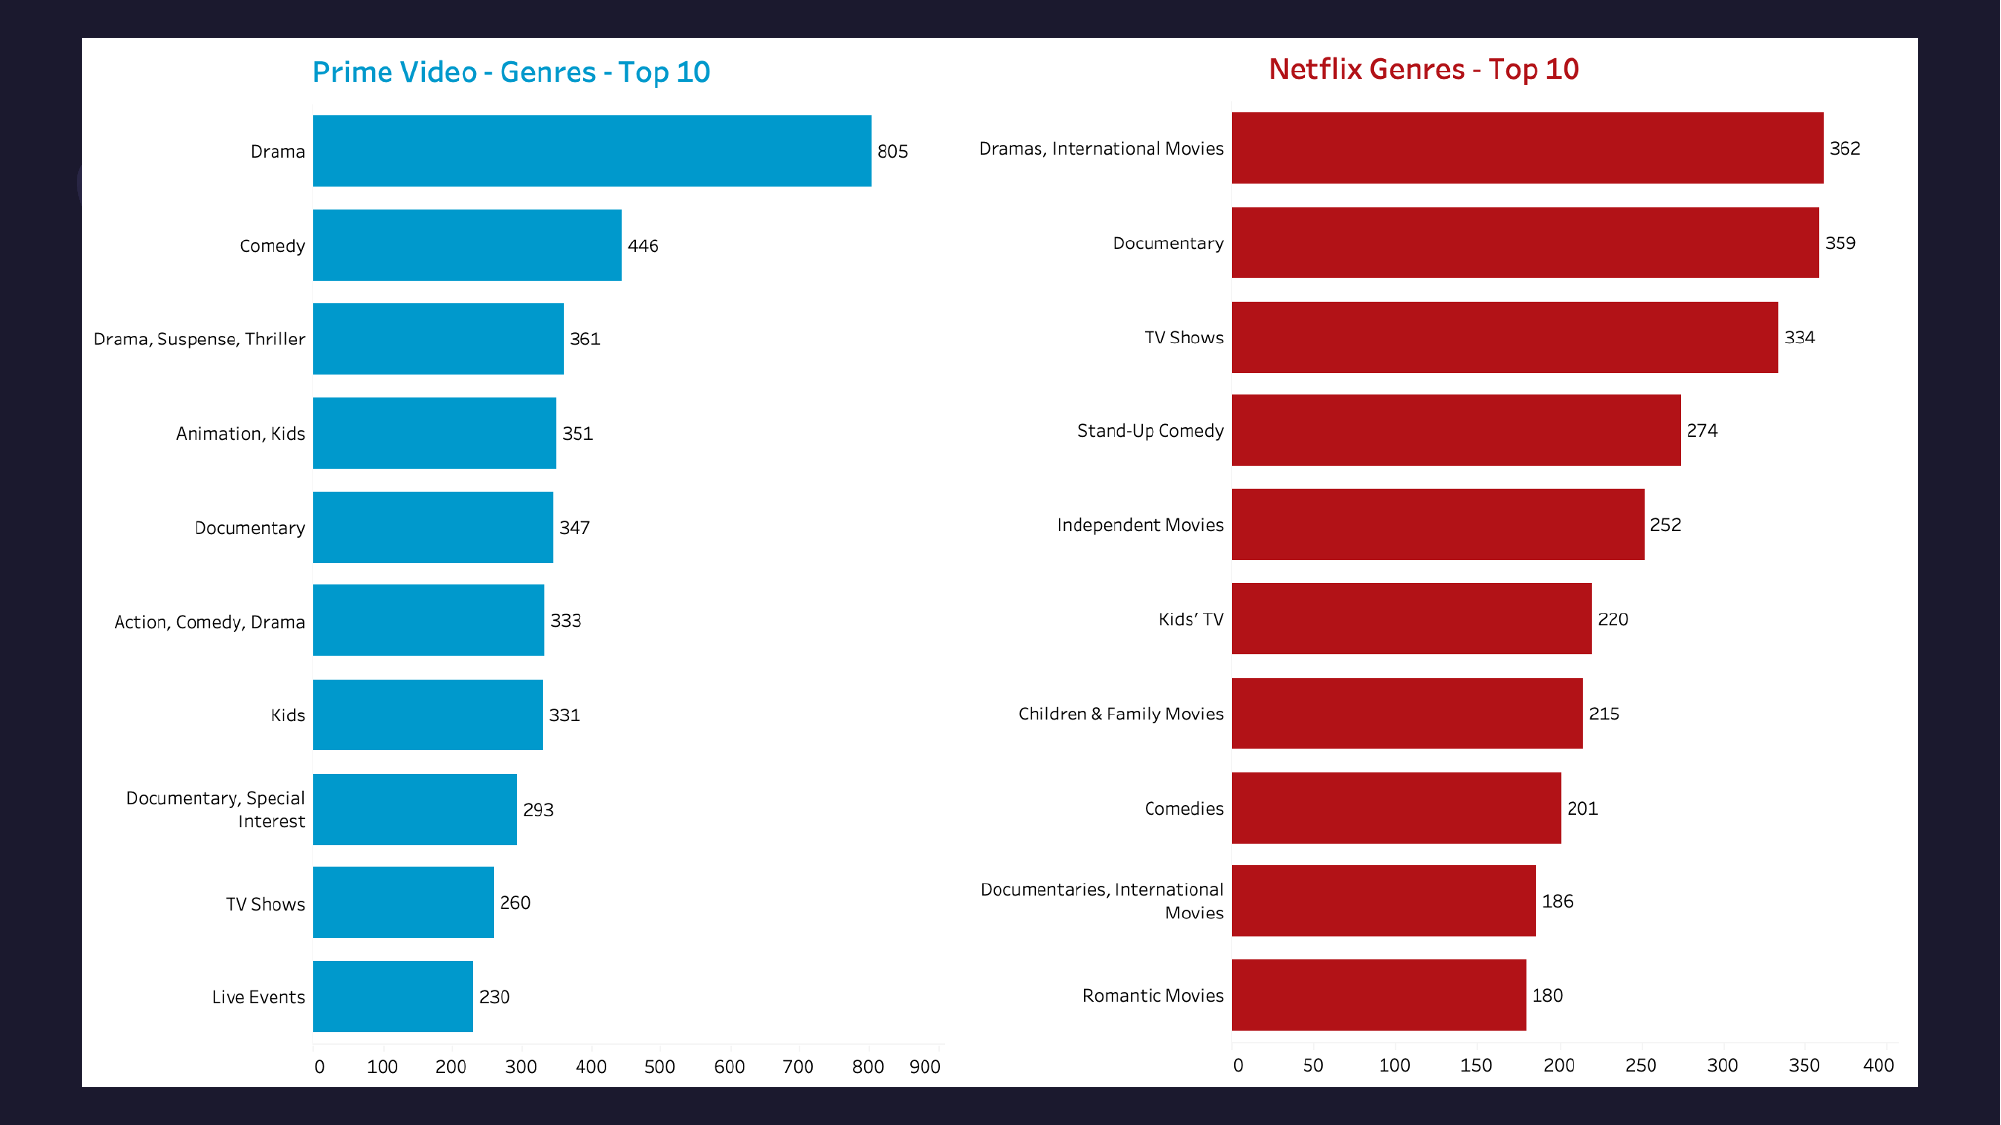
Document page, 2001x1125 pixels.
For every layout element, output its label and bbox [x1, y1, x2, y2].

picture [82, 38, 1918, 1087]
